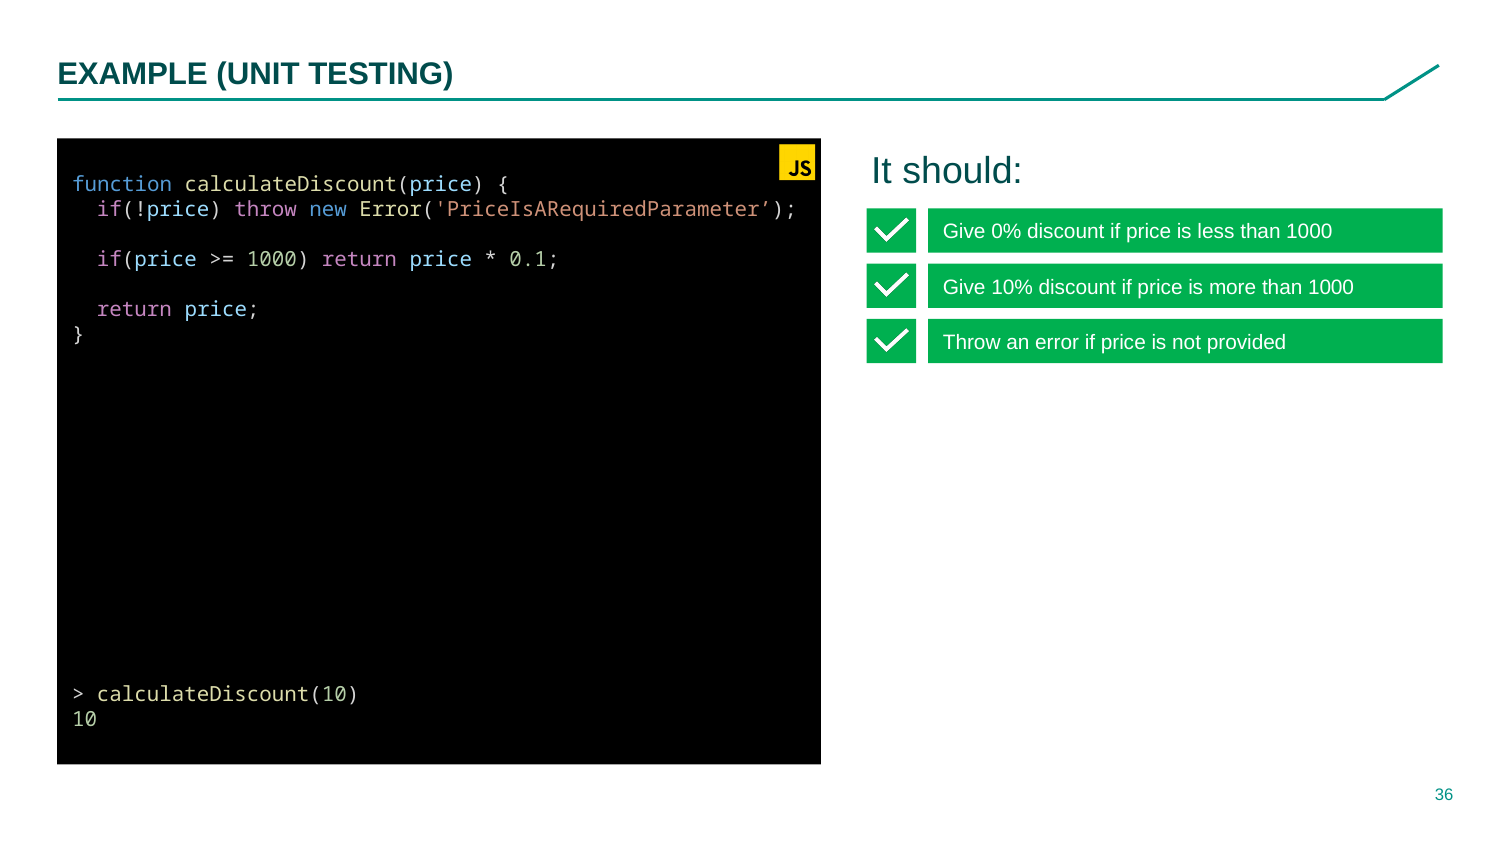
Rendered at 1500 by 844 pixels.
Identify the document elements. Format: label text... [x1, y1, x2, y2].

text_box > calculateDiscount(10) 10 [57, 673, 821, 739]
text_box It should: [856, 138, 1317, 199]
text_box [56, 137, 822, 765]
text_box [866, 208, 1443, 253]
picture [773, 138, 821, 186]
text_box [866, 318, 1443, 364]
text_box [866, 263, 1443, 308]
text_box function calculateDiscount(price) { if(!price) throw new Error('PriceIsARequiredParameter’); if(price >= 1000) return price * 0.1; return price; } [57, 138, 821, 428]
list Example (Unit testing) [57, 57, 1442, 93]
